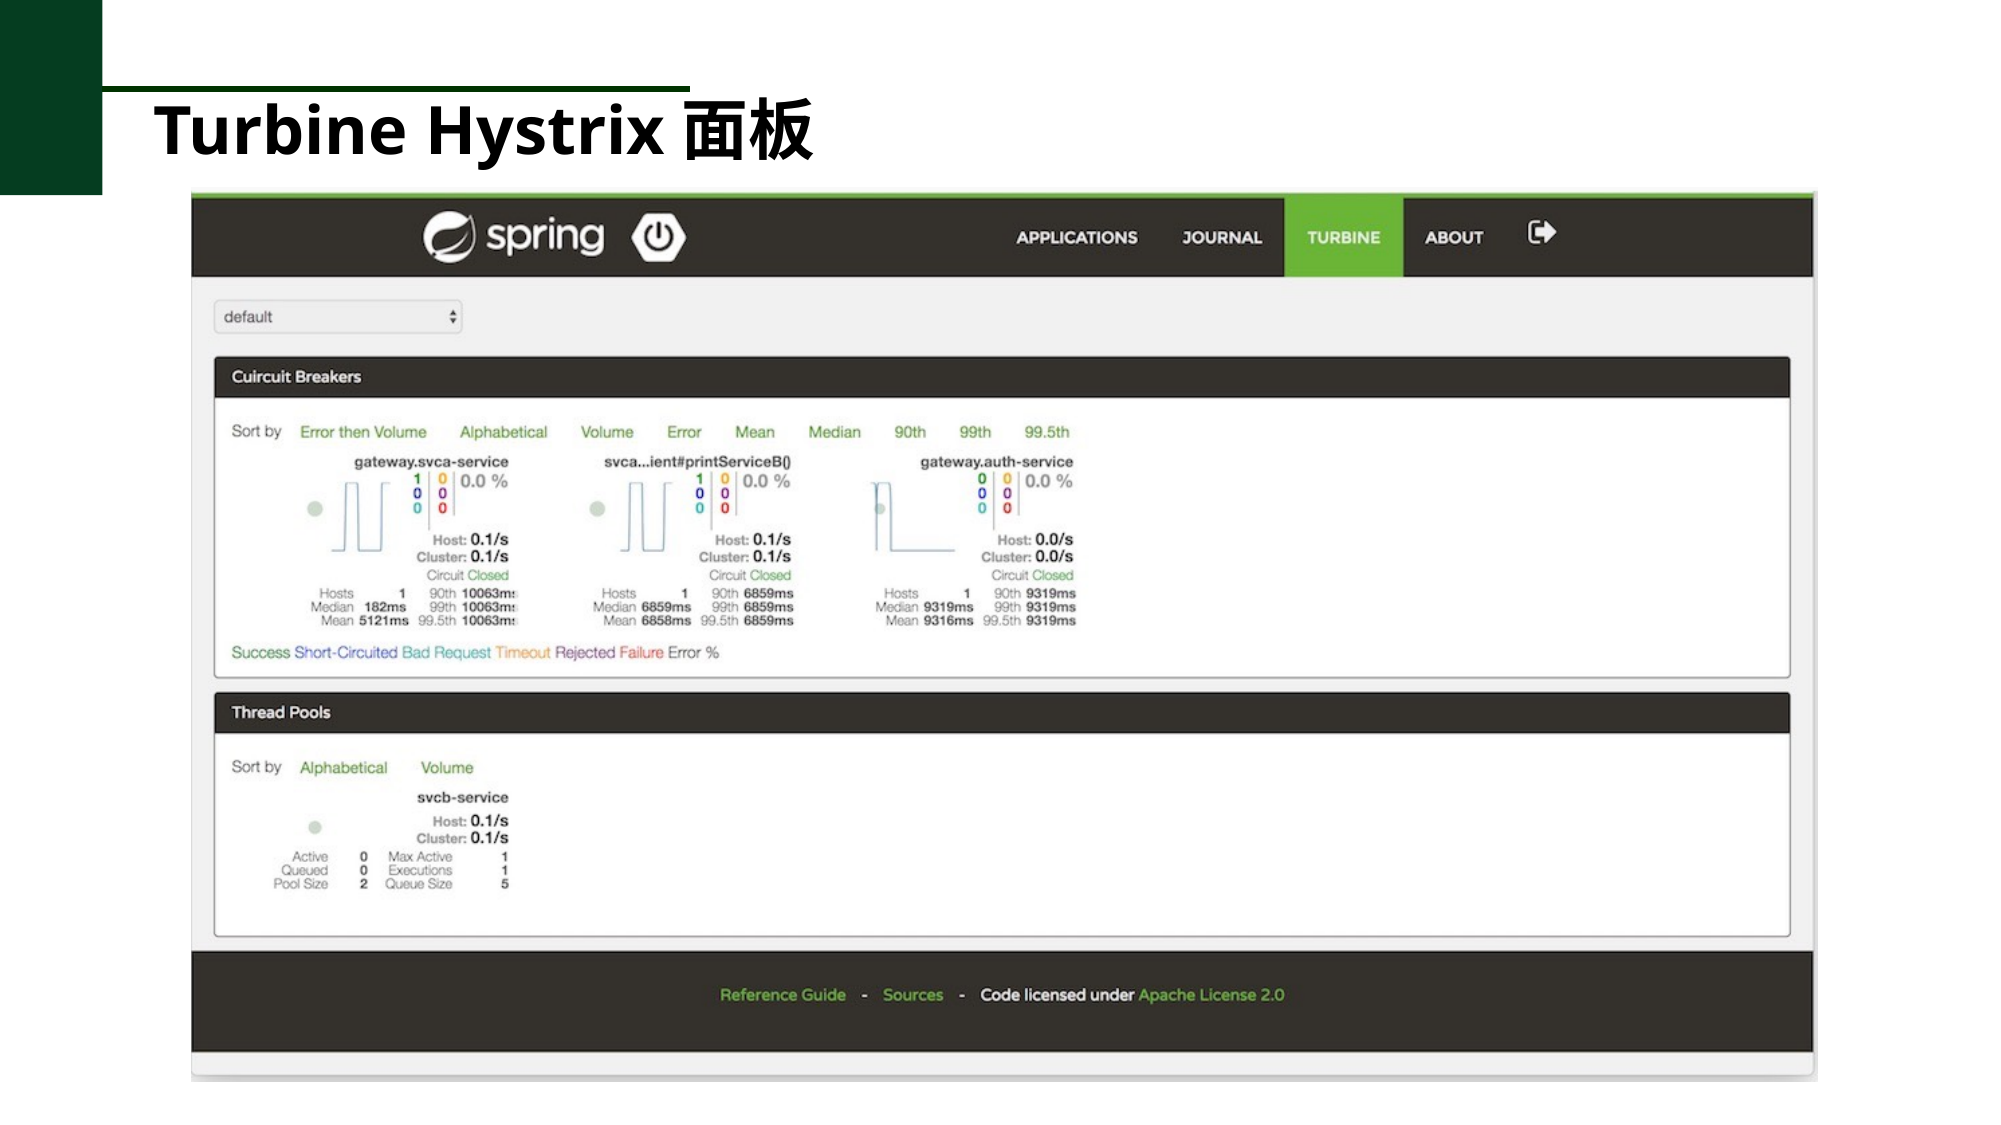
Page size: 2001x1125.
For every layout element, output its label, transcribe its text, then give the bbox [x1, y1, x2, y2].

picture [191, 187, 1818, 1082]
title Turbine Hystrix面板 [138, 89, 1480, 175]
